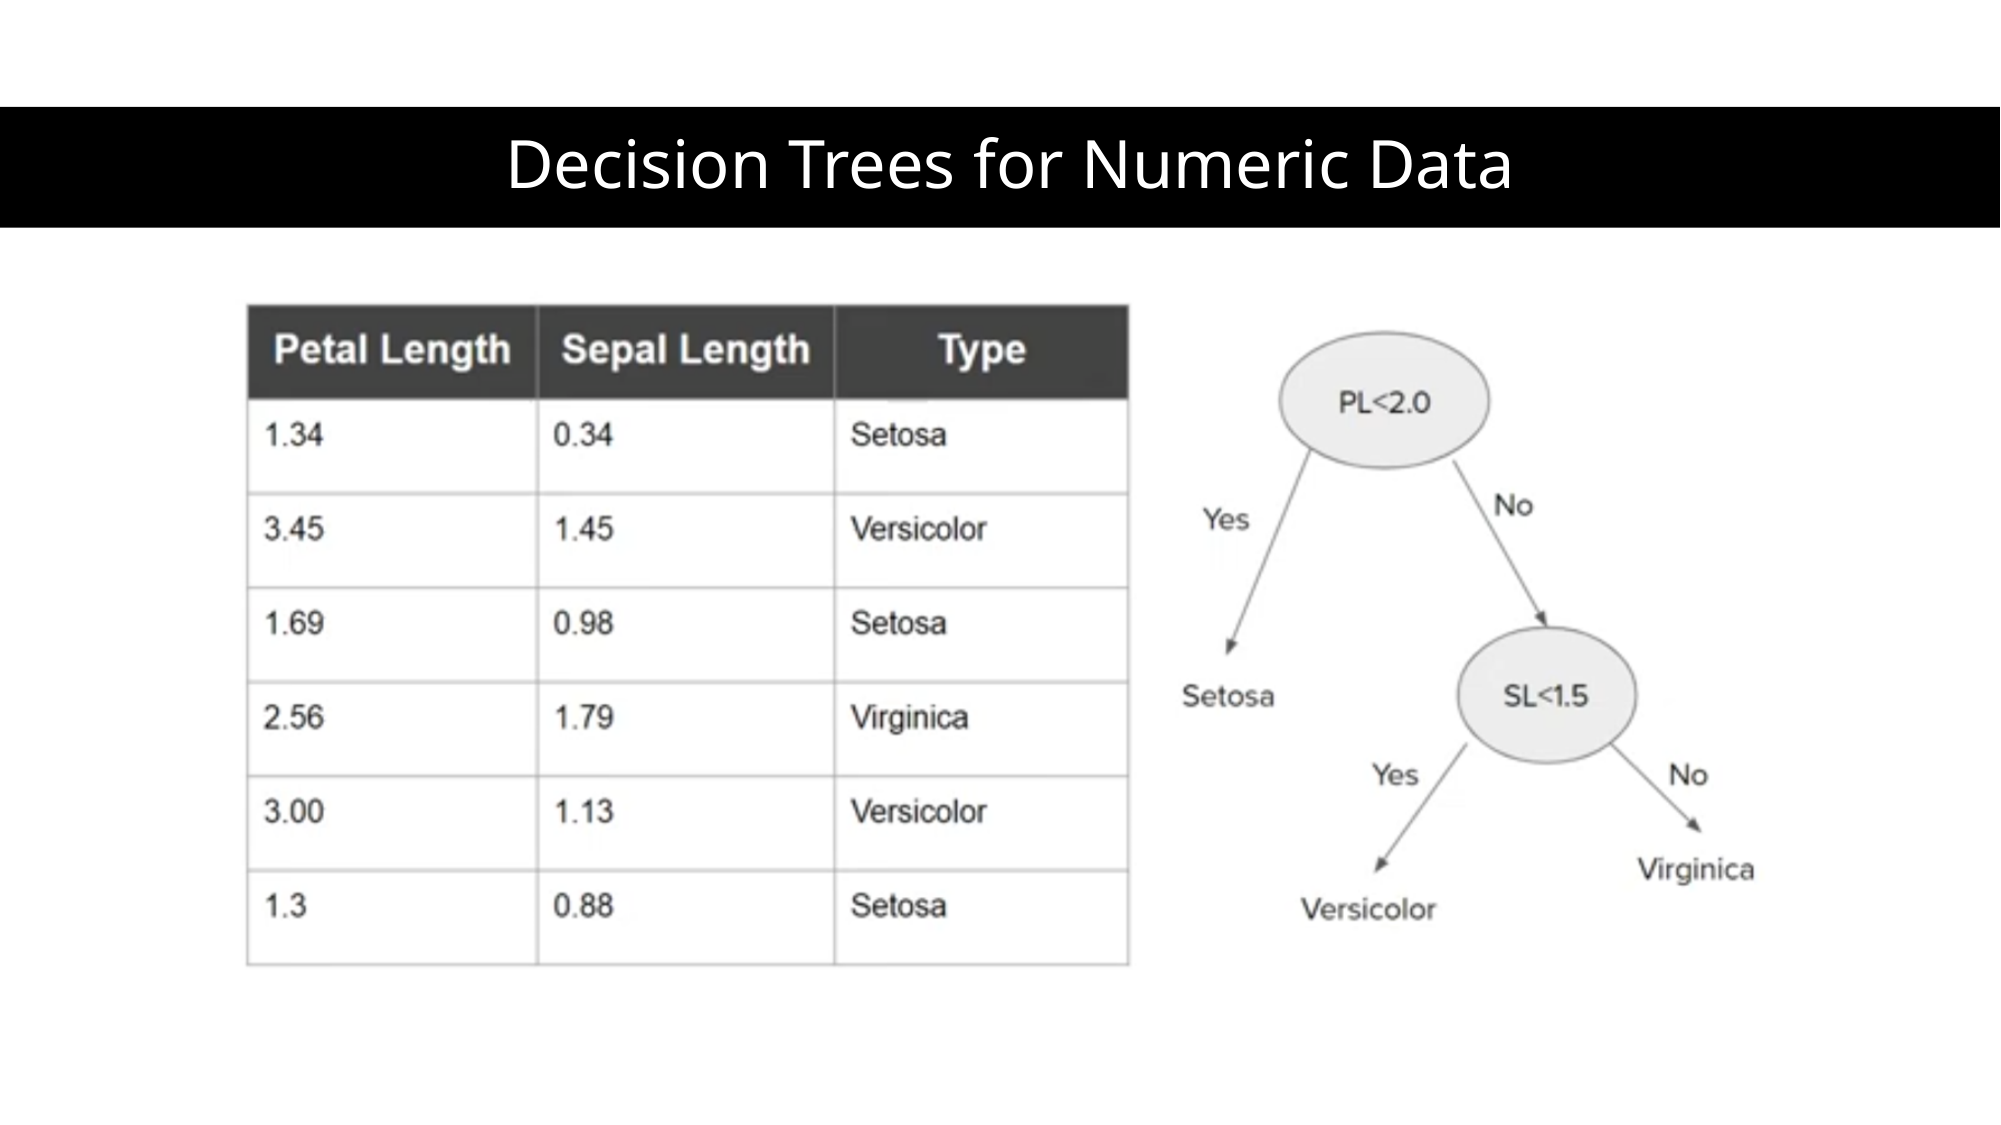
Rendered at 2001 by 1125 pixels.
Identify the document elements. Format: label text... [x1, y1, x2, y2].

picture [229, 274, 1771, 996]
text_box [0, 106, 2000, 229]
title Decision Trees for Numeric Data [91, 105, 1931, 228]
